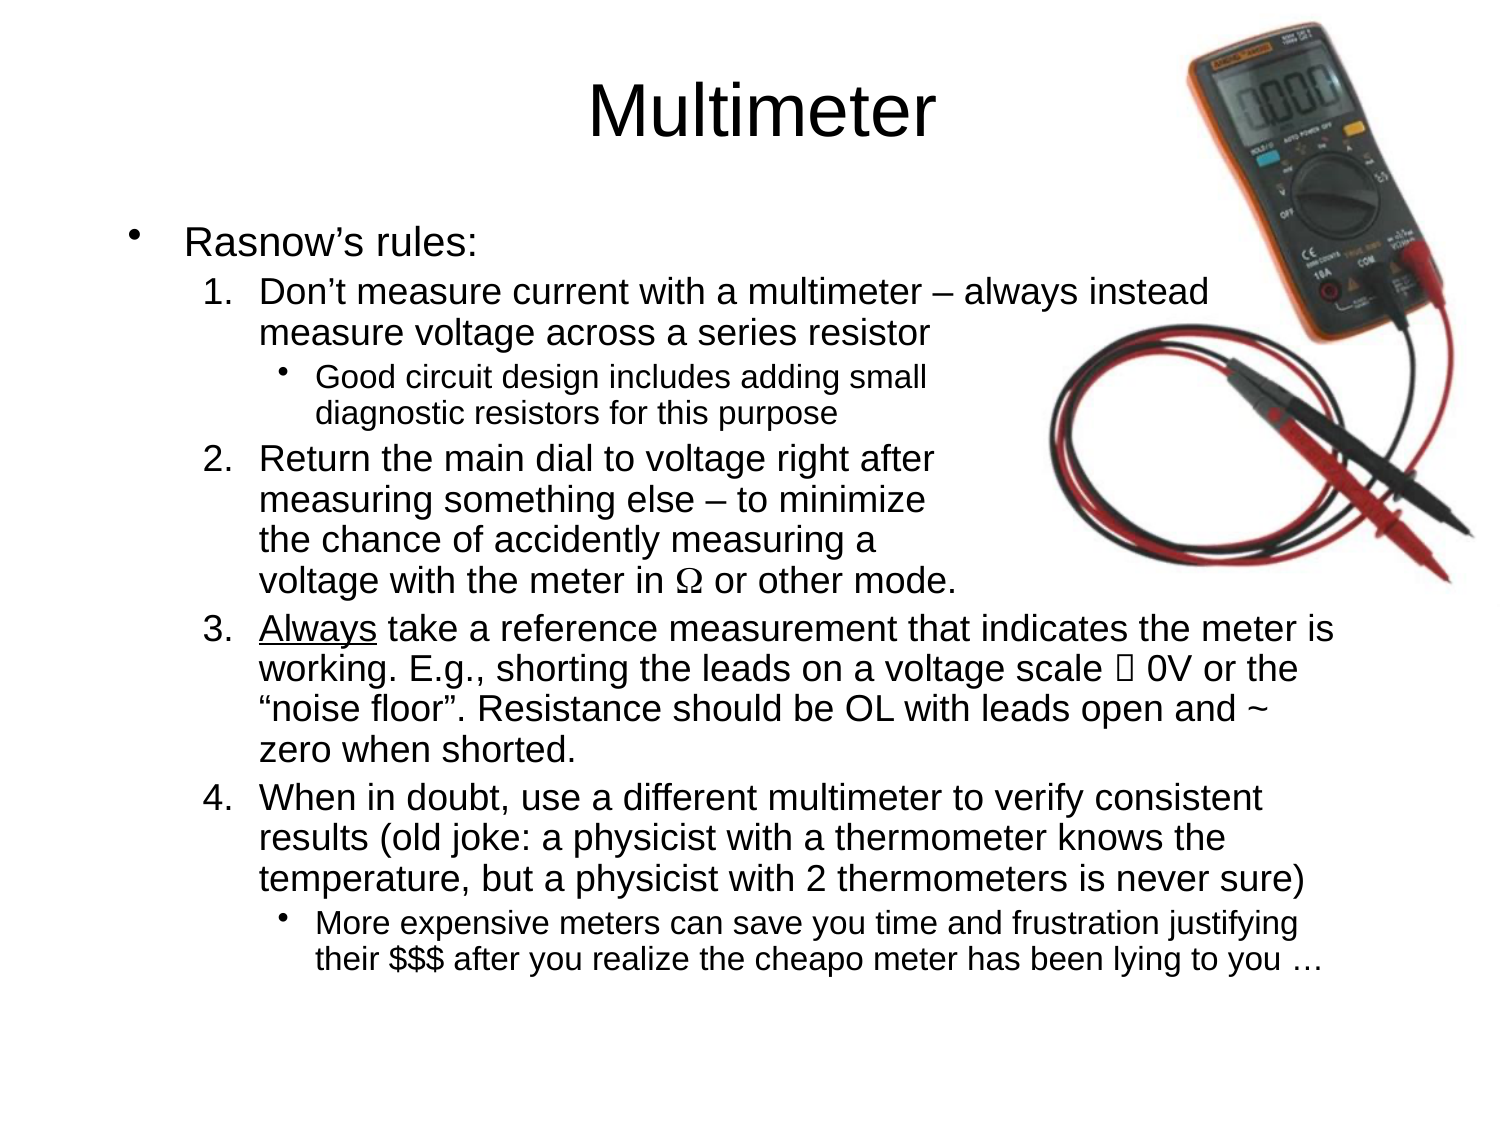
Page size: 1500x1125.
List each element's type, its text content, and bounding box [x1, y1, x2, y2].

picture [887, 0, 1500, 607]
title Multimeter [125, 12, 882, 200]
list Rasnow’s rules: Don’t measure current with a multimeter – always instead measure voltage across a series resistor Good circuit design includes adding small diagnostic resistors for this purpose Return the main dial to voltage right after measuring something else – to minimize the chance of accidently measuring a voltage with the meter in W or other mode. Always take a reference measurement that indicates the meter is working. E.g., shorting the leads on a voltage scale  0V or the “noise floor”. Resistance should be OL with leads open and ~ zero when shorted. When in doubt, use a different multimeter to verify consistent results (old joke: a physicist with a thermometer knows the temperature, but a physicist with 2 thermometers is never sure) More expensive meters can save you time and frustration justifying their $$$ after you realize the cheapo meter has been lying to you … [112, 212, 1363, 1000]
